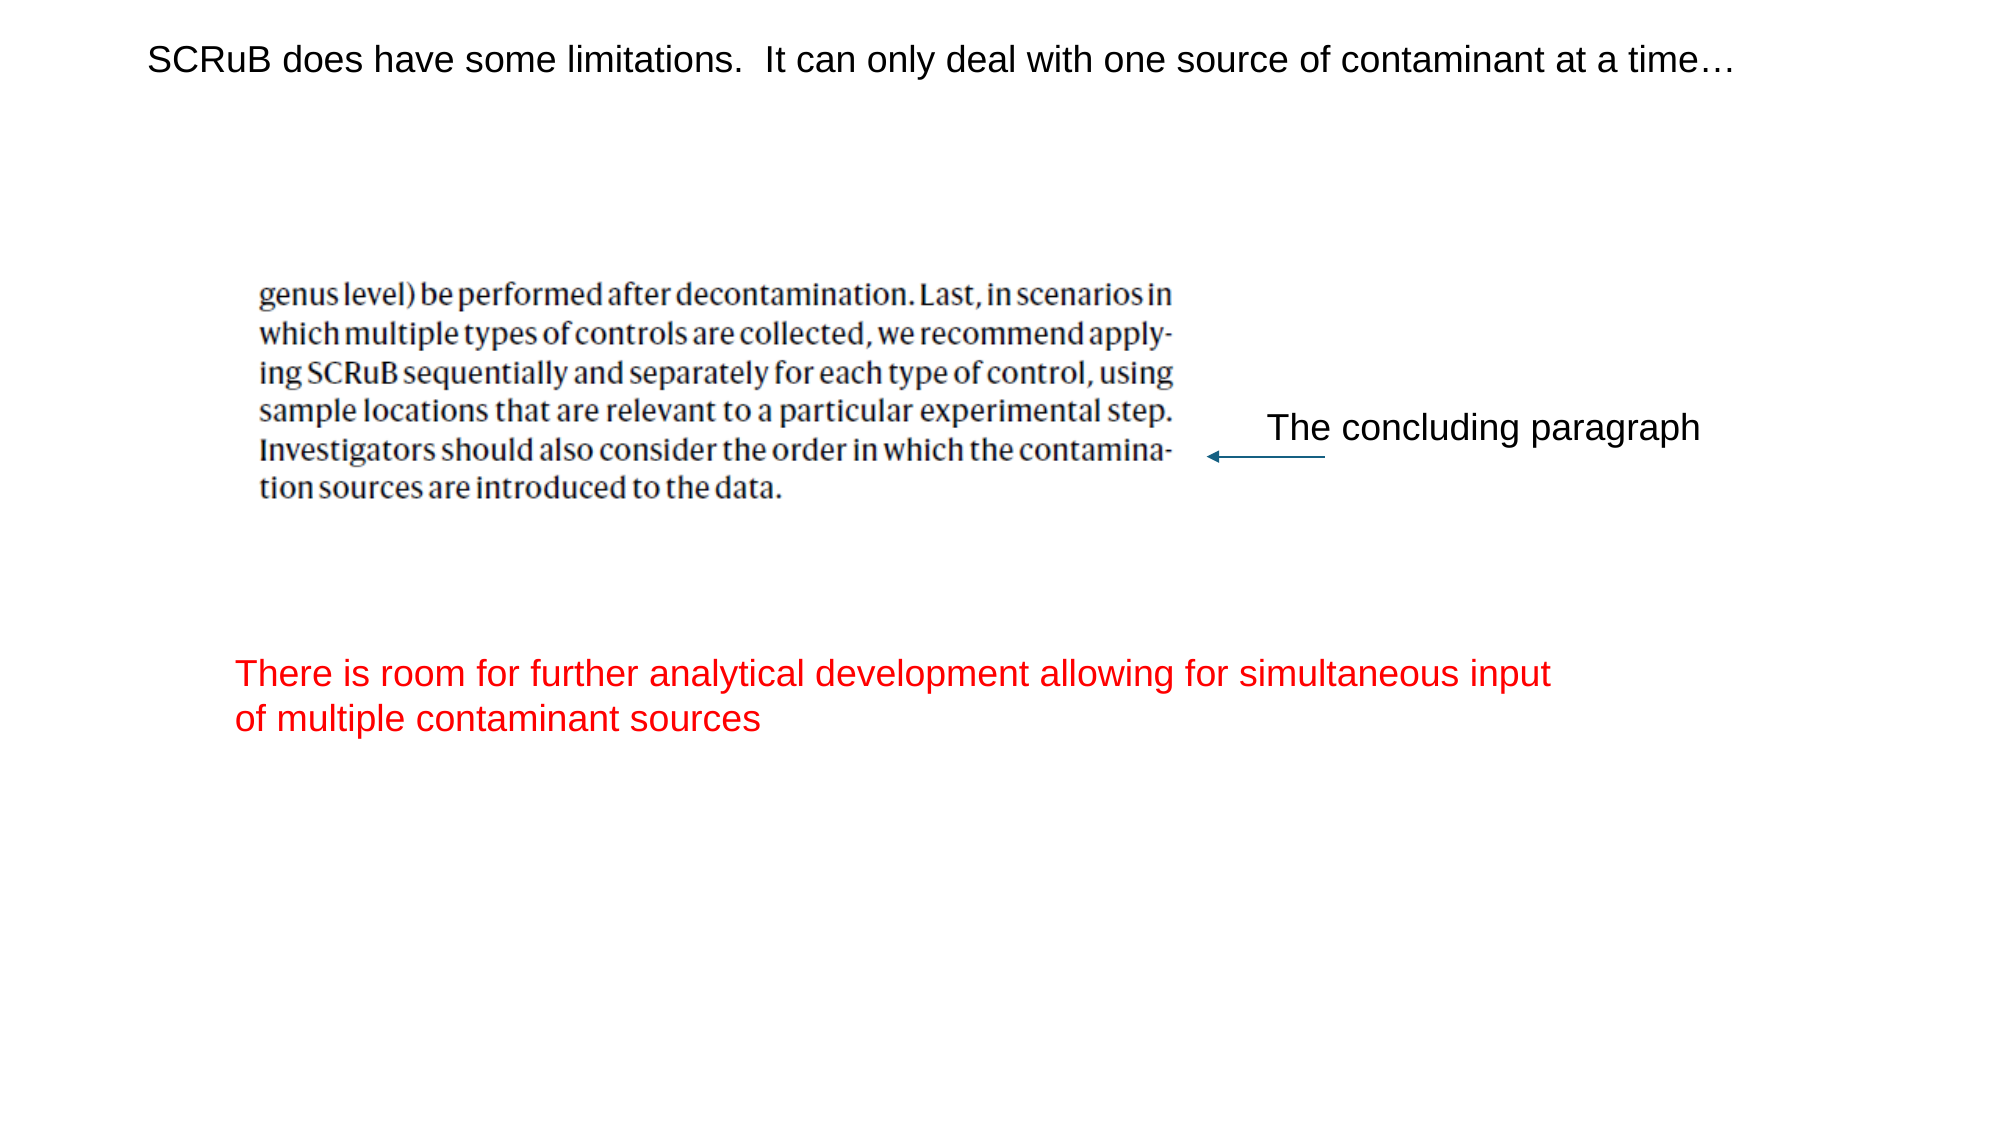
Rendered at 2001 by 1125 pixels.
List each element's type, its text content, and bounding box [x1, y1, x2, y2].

text_box The concluding paragraph [1251, 395, 1716, 500]
text_box SCRuB does have some limitations. It can only deal with one source of contaminant at a time… [132, 27, 1752, 178]
picture [252, 274, 1204, 517]
text_box There is room for further analytical development allowing for simultaneous input of multiple contaminant sources [220, 641, 1567, 746]
